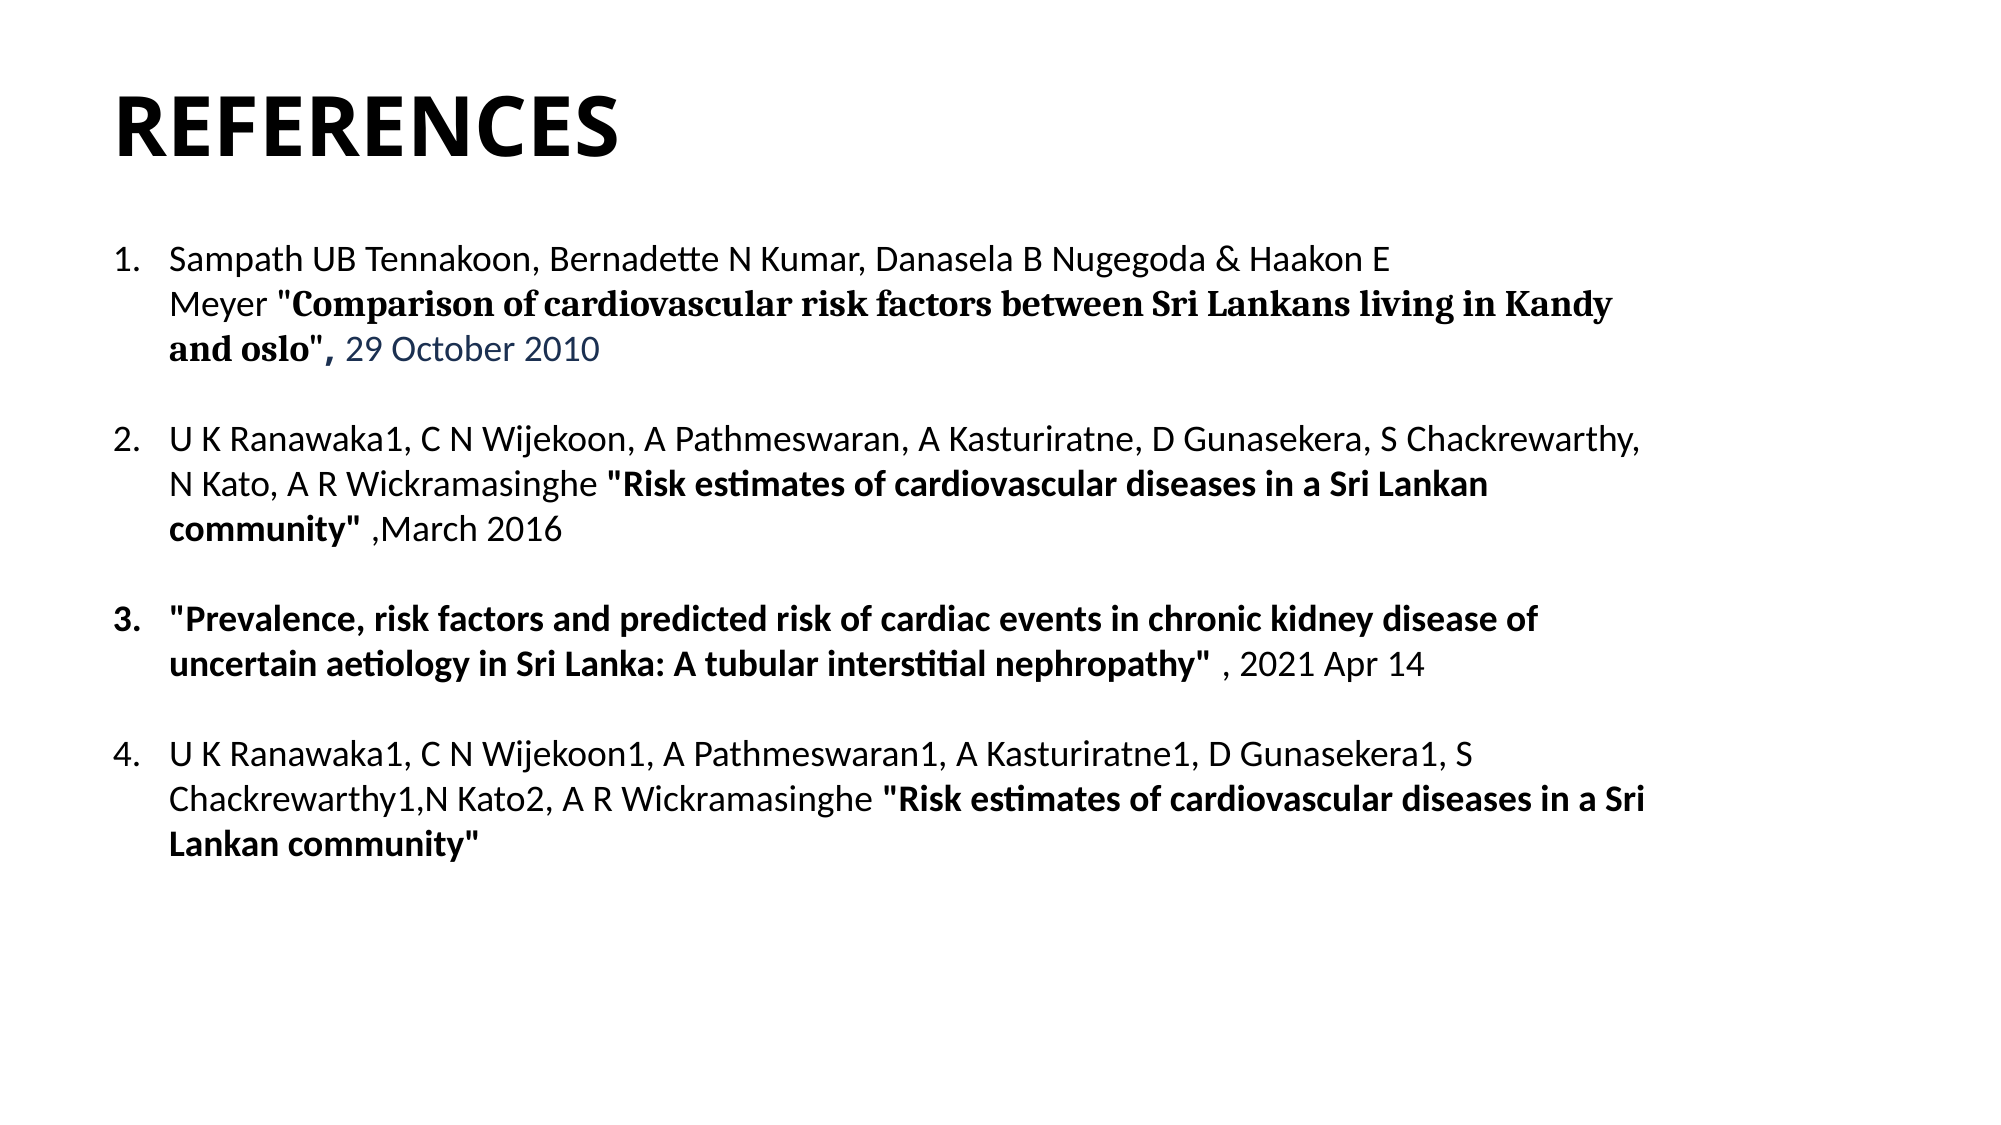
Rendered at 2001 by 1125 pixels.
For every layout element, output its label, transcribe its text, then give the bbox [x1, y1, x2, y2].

text_box Sampath UB Tennakoon, Bernadette N Kumar, Danasela B Nugegoda & Haakon E Meyer "Comparison of cardiovascular risk factors between Sri Lankans living in Kandy and oslo", 29 October 2010 U K Ranawaka1, C N Wijekoon, A Pathmeswaran, A Kasturiratne, D Gunasekera, S Chackrewarthy, N Kato, A R Wickramasinghe "Risk estimates of cardiovascular diseases in a Sri Lankan community" ,March 2016 "Prevalence, risk factors and predicted risk of cardiac events in chronic kidney disease of uncertain aetiology in Sri Lanka: A tubular interstitial nephropathy" , 2021 Apr 14 U K Ranawaka1, C N Wijekoon1, A Pathmeswaran1, A Kasturiratne1, D Gunasekera1, S Chackrewarthy1,N Kato2, A R Wickramasinghe "Risk estimates of cardiovascular diseases in a Sri Lankan community" [97, 226, 1699, 1052]
text_box References [97, 65, 816, 190]
